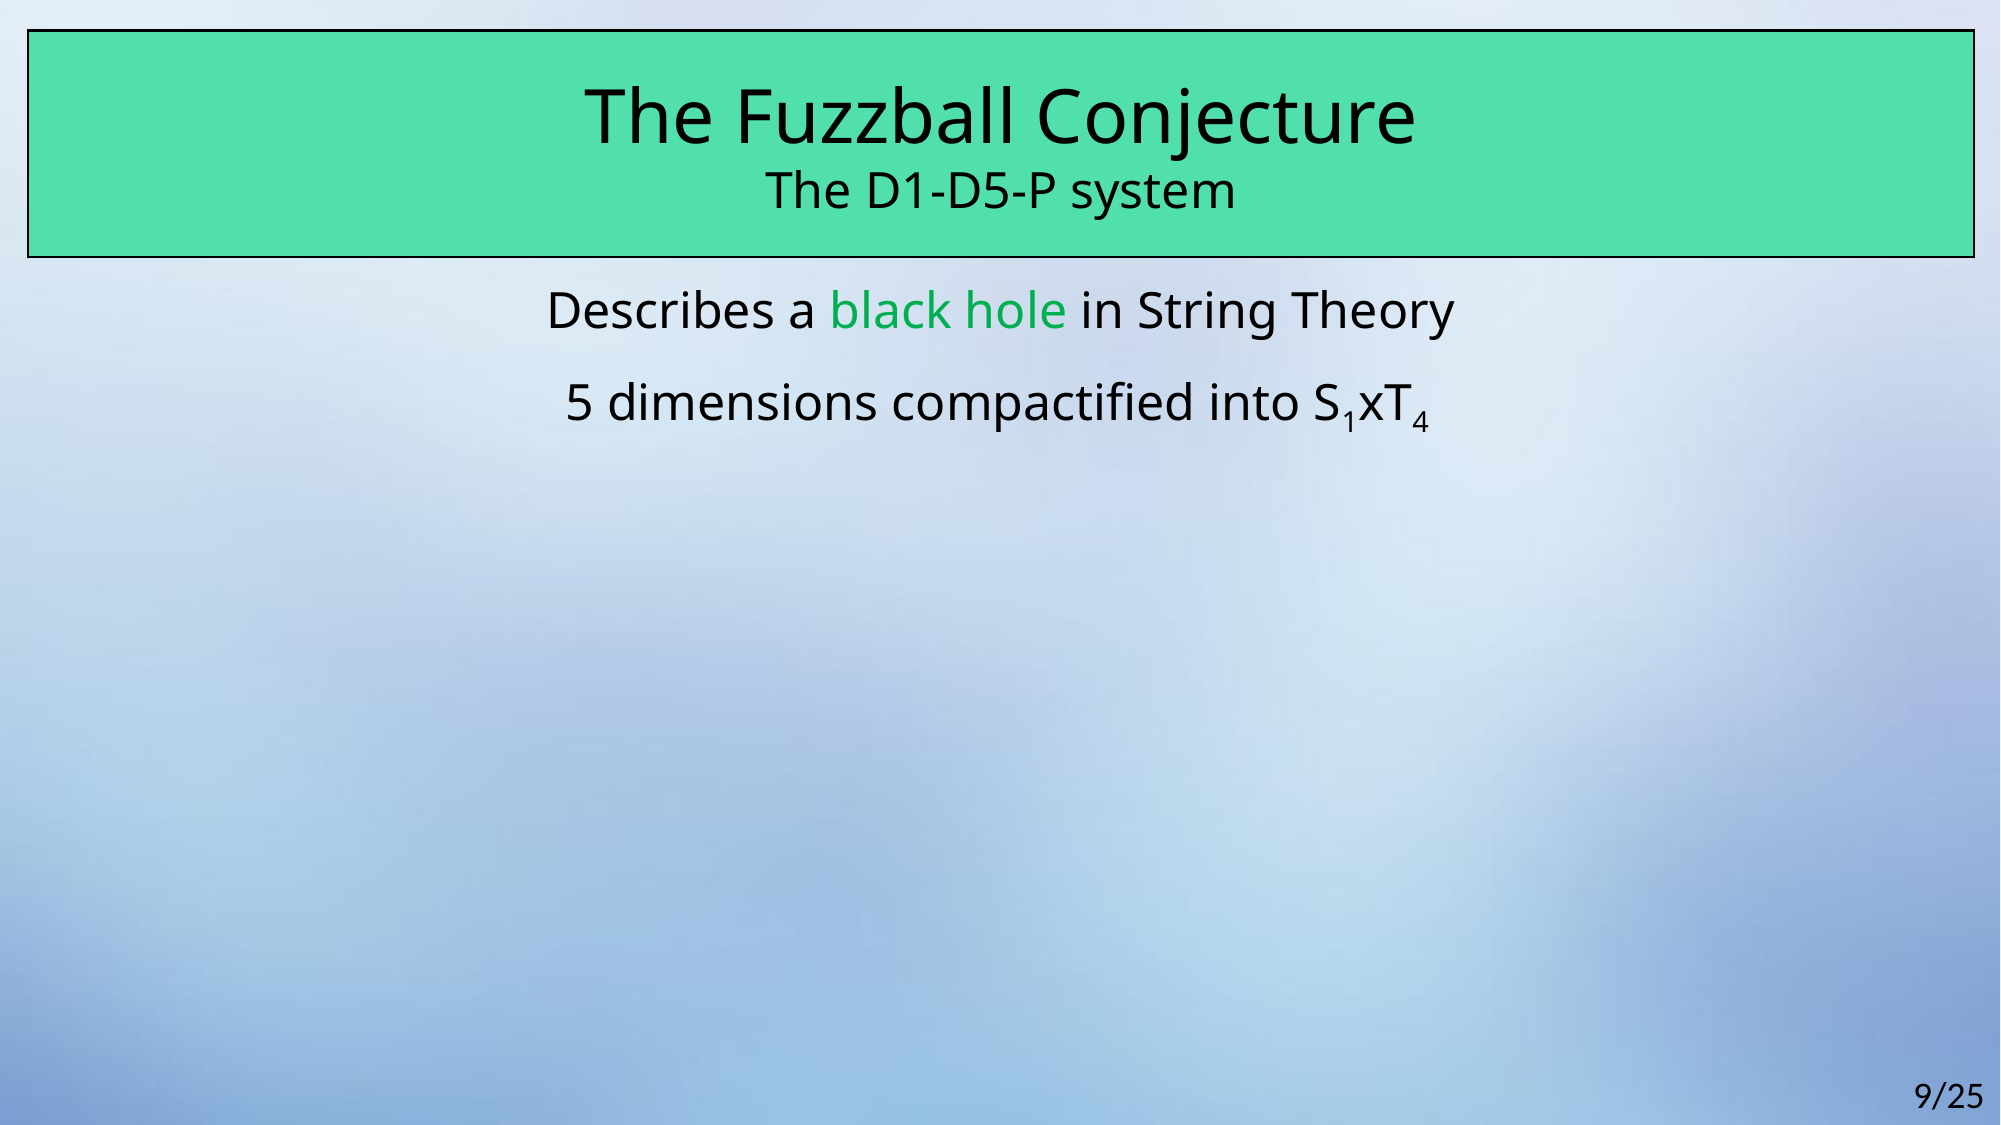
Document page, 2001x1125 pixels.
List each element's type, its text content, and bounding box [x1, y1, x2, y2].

text_box 5 dimensions compactified into S1xT4 [23, 362, 1971, 447]
text_box Describes a black hole in String Theory [27, 270, 1974, 346]
text_box The Fuzzball Conjecture The D1-D5-P system [27, 29, 1975, 258]
text_box 9/25 [1898, 1063, 2000, 1124]
picture [0, 0, 2001, 1125]
